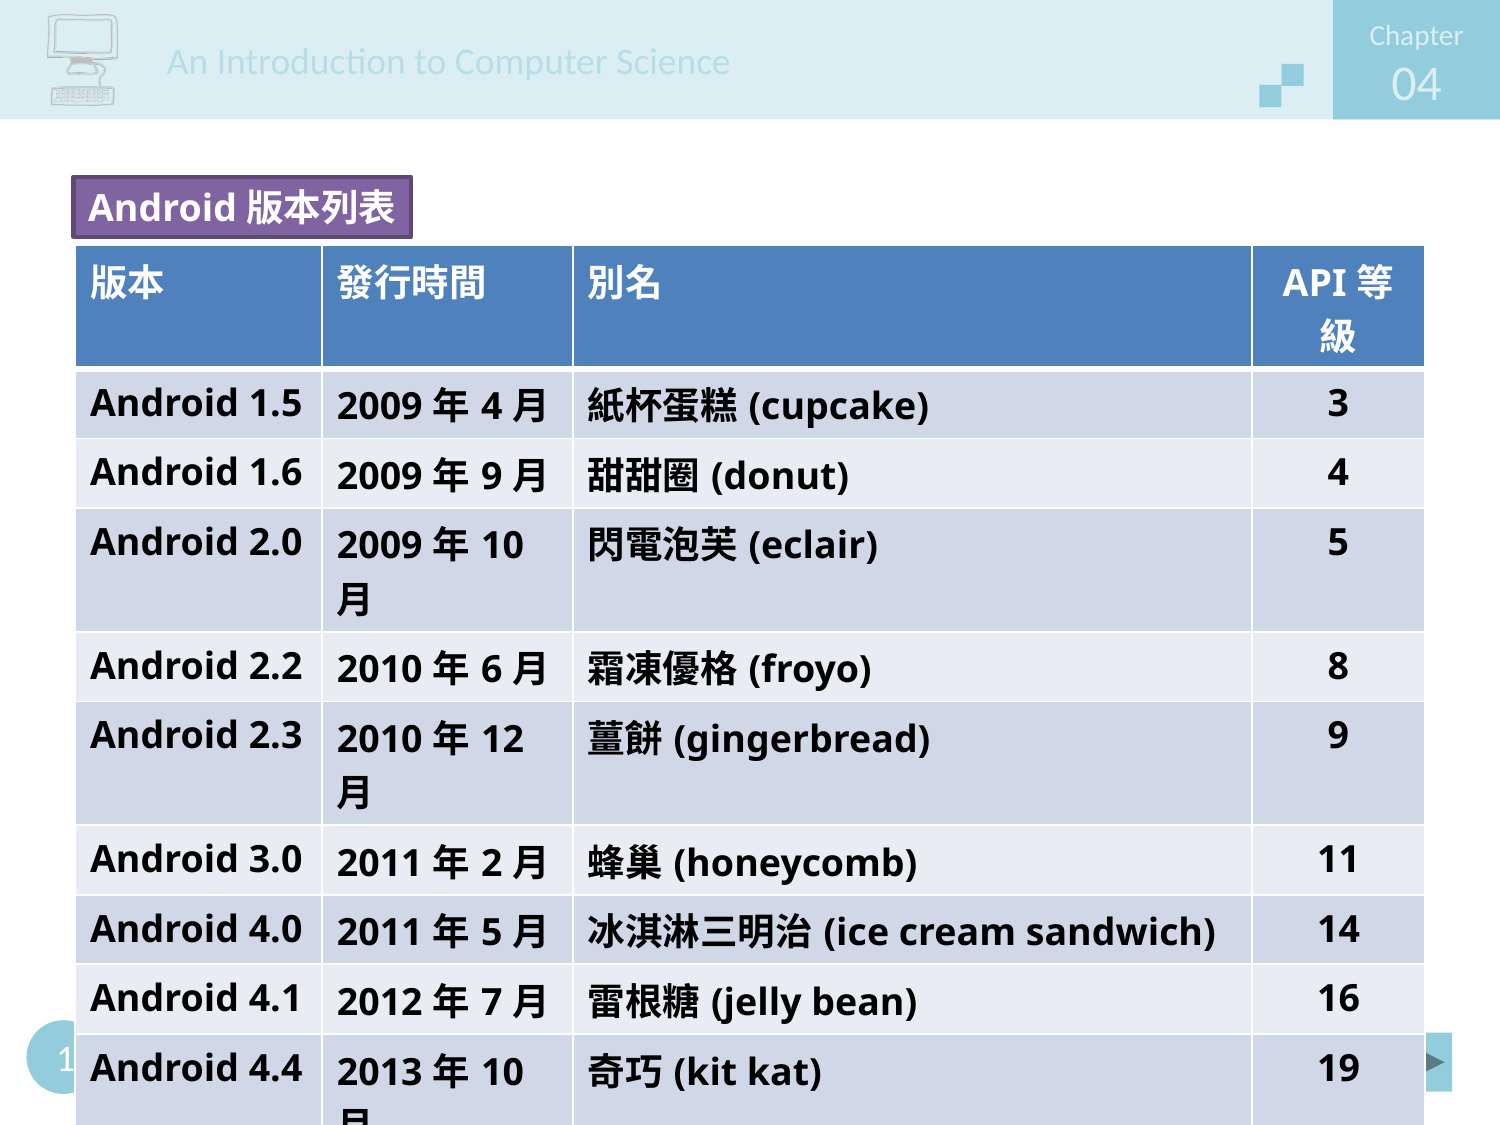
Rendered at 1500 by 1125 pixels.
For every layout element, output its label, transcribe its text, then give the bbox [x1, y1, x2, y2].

table_cell Android 4.0 [76, 896, 321, 963]
table_cell Android 2.3 [76, 702, 321, 824]
table_cell 14 [1253, 896, 1424, 963]
table_cell Android 4.1 [76, 965, 321, 1033]
table_cell 冰淇淋三明治(ice cream sandwich) [574, 896, 1251, 963]
table_header 別名 [574, 246, 1251, 366]
table_cell 蜂巢(honeycomb) [574, 826, 1251, 894]
table_cell 甜甜圈(donut) [574, 439, 1251, 507]
table_cell 2012年7月 [323, 965, 572, 1033]
table_cell 2009年9月 [323, 439, 572, 507]
table_cell Android 1.6 [76, 439, 321, 507]
picture [47, 14, 118, 106]
table_cell 2009年4月 [323, 372, 572, 438]
table_cell 霜凍優格(froyo) [574, 633, 1251, 701]
table_cell 2010年6月 [323, 633, 572, 701]
table_cell 薑餅(gingerbread) [574, 702, 1251, 824]
table_cell 16 [1253, 965, 1424, 1033]
table_cell Android 2.2 [76, 633, 321, 701]
table_header 發行時間 [323, 246, 572, 366]
text_box Android版本列表 [71, 175, 413, 239]
table_cell 11 [1253, 826, 1424, 894]
table_cell 閃電泡芙(eclair) [574, 509, 1251, 631]
table_cell 雷根糖(jelly bean) [574, 965, 1251, 1033]
table_cell 2009年10月 [323, 509, 572, 631]
table_cell Android 2.0 [76, 509, 321, 631]
table_cell Android 1.5 [76, 372, 321, 438]
table_header 版本 [76, 246, 321, 366]
table_cell 19 [1253, 1035, 1424, 1125]
table_cell Android 4.4 [76, 1035, 321, 1125]
table_cell 4 [1253, 439, 1424, 507]
table_cell 3 [1253, 372, 1424, 438]
table_cell Android 3.0 [76, 826, 321, 894]
table_cell 5 [1253, 509, 1424, 631]
table_cell 9 [1253, 702, 1424, 824]
table_cell 2013年10月 [323, 1035, 572, 1125]
table_cell 2010年12月 [323, 702, 572, 824]
table_cell 紙杯蛋糕(cupcake) [574, 372, 1251, 438]
table_cell 2011年2月 [323, 826, 572, 894]
table_cell 8 [1253, 633, 1424, 701]
table_header API等級 [1253, 246, 1424, 366]
table_cell 奇巧(kit kat) [574, 1035, 1251, 1125]
table_cell 2011年5月 [323, 896, 572, 963]
